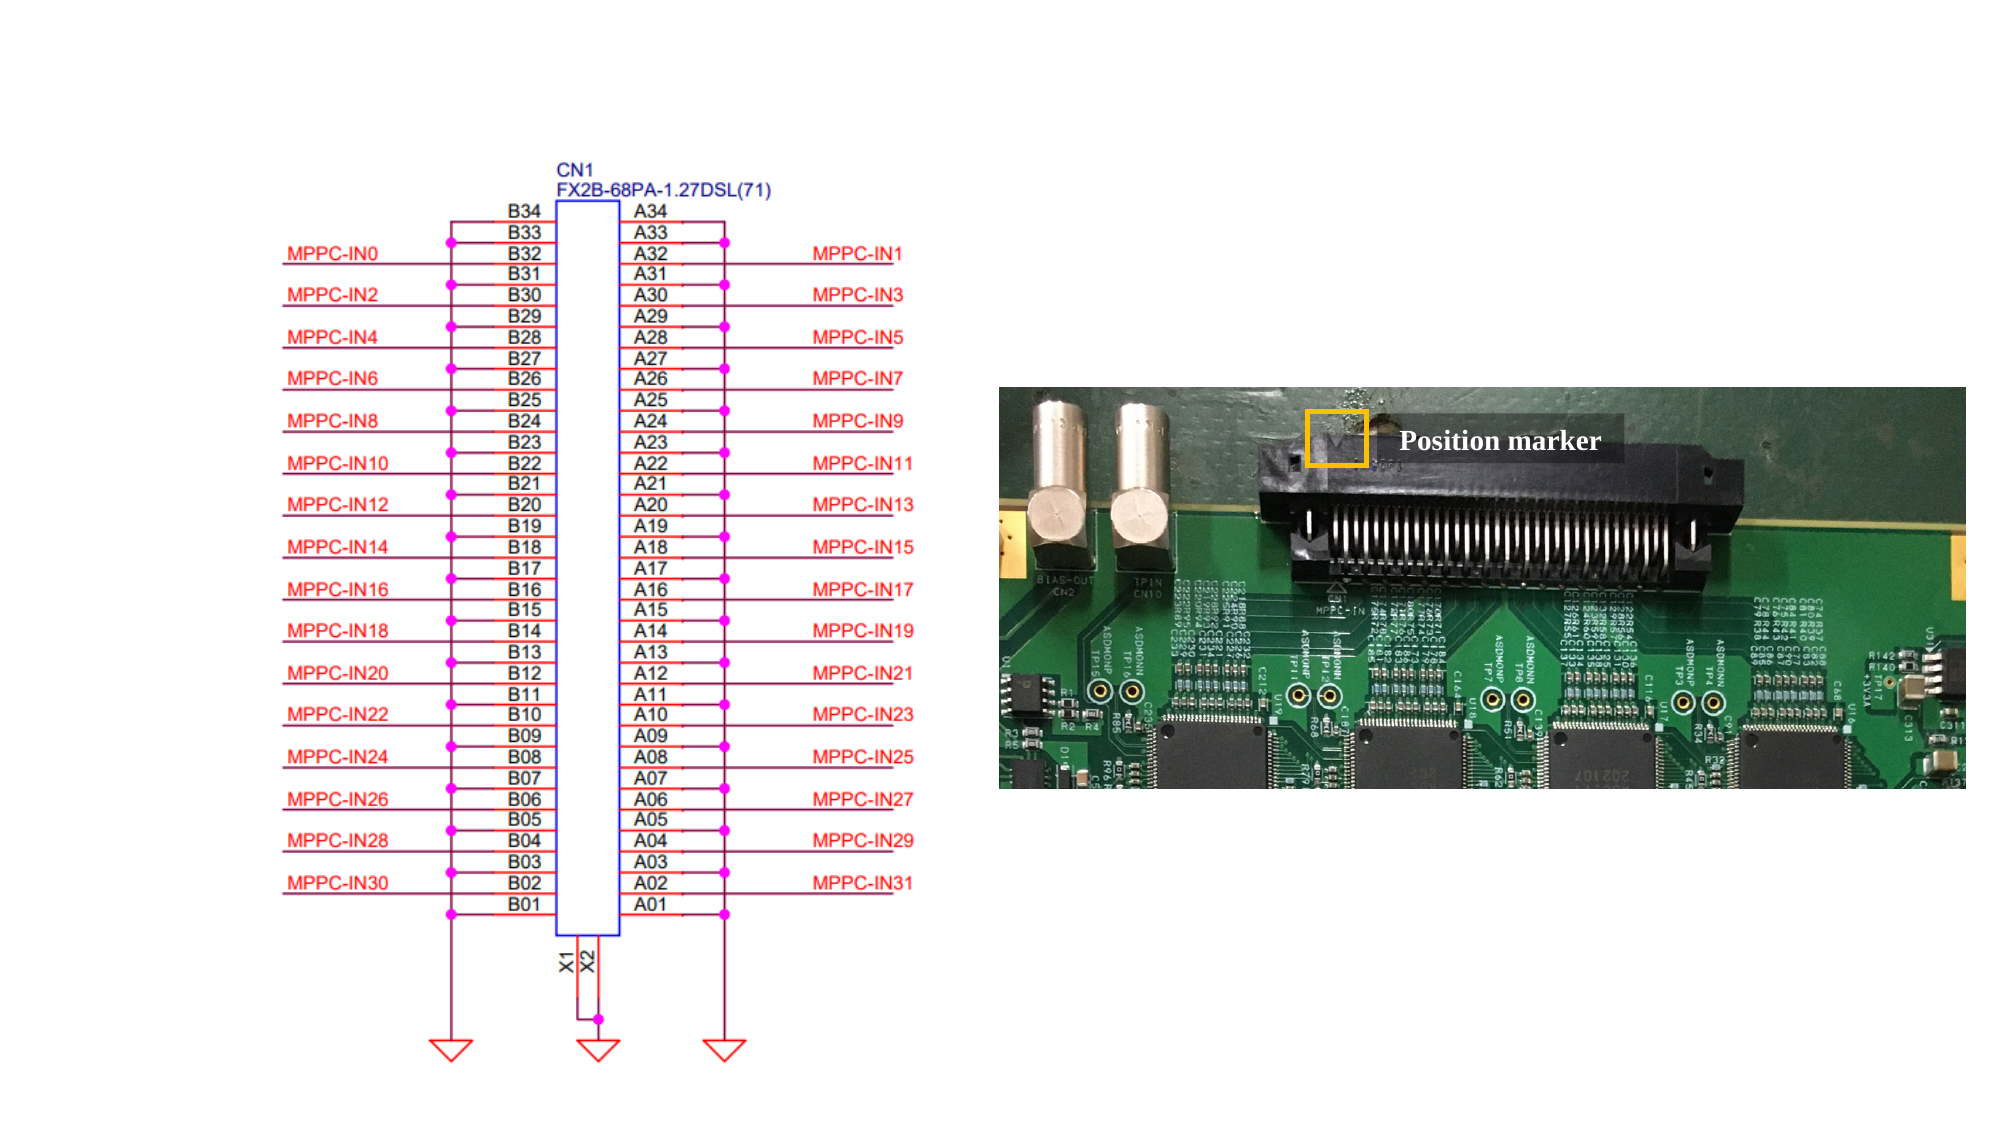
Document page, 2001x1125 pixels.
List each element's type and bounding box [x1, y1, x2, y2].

picture [999, 387, 1966, 789]
picture [280, 147, 951, 1074]
